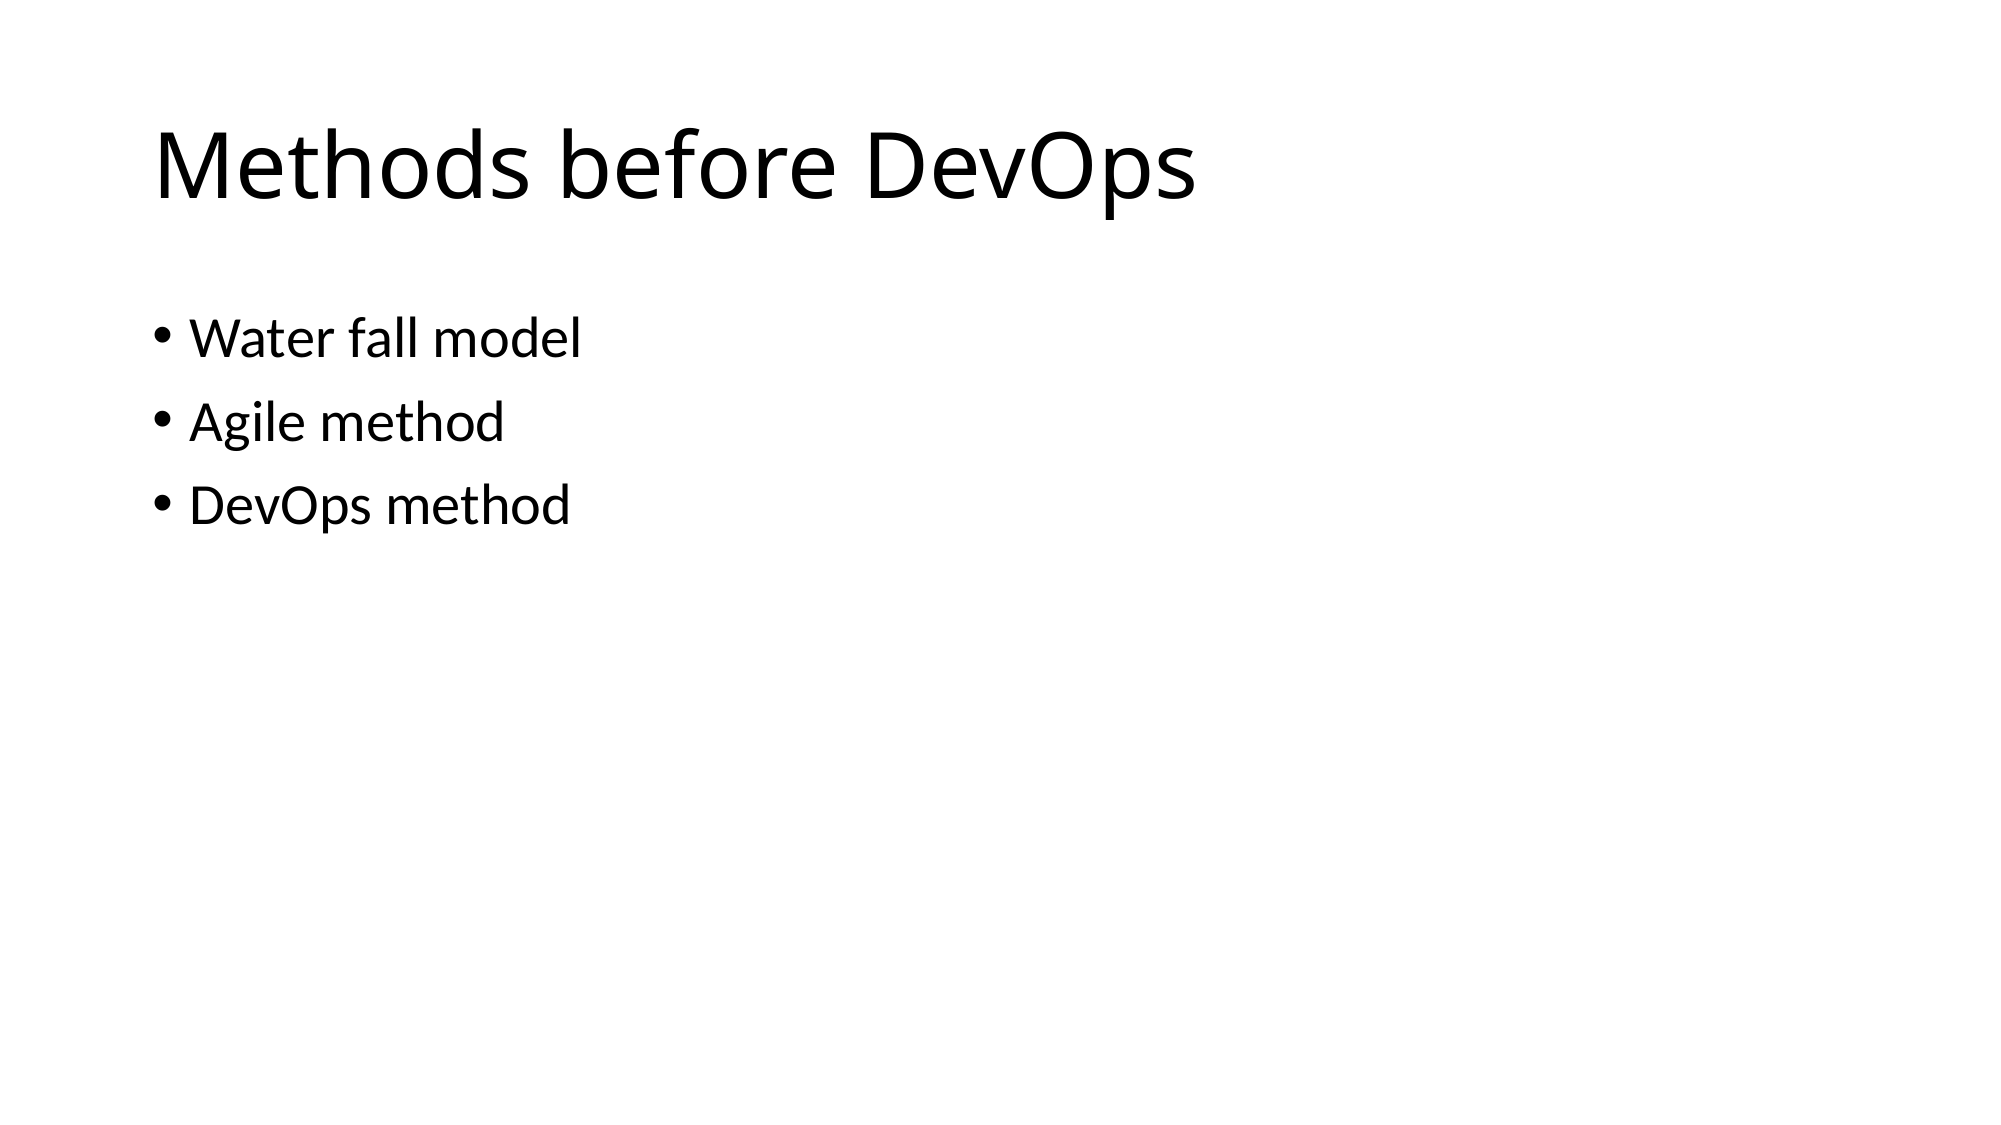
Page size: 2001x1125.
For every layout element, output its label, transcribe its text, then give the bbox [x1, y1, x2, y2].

title Methods before DevOps [137, 59, 1863, 278]
list Water fall model Agile method DevOps method [137, 299, 1863, 1014]
